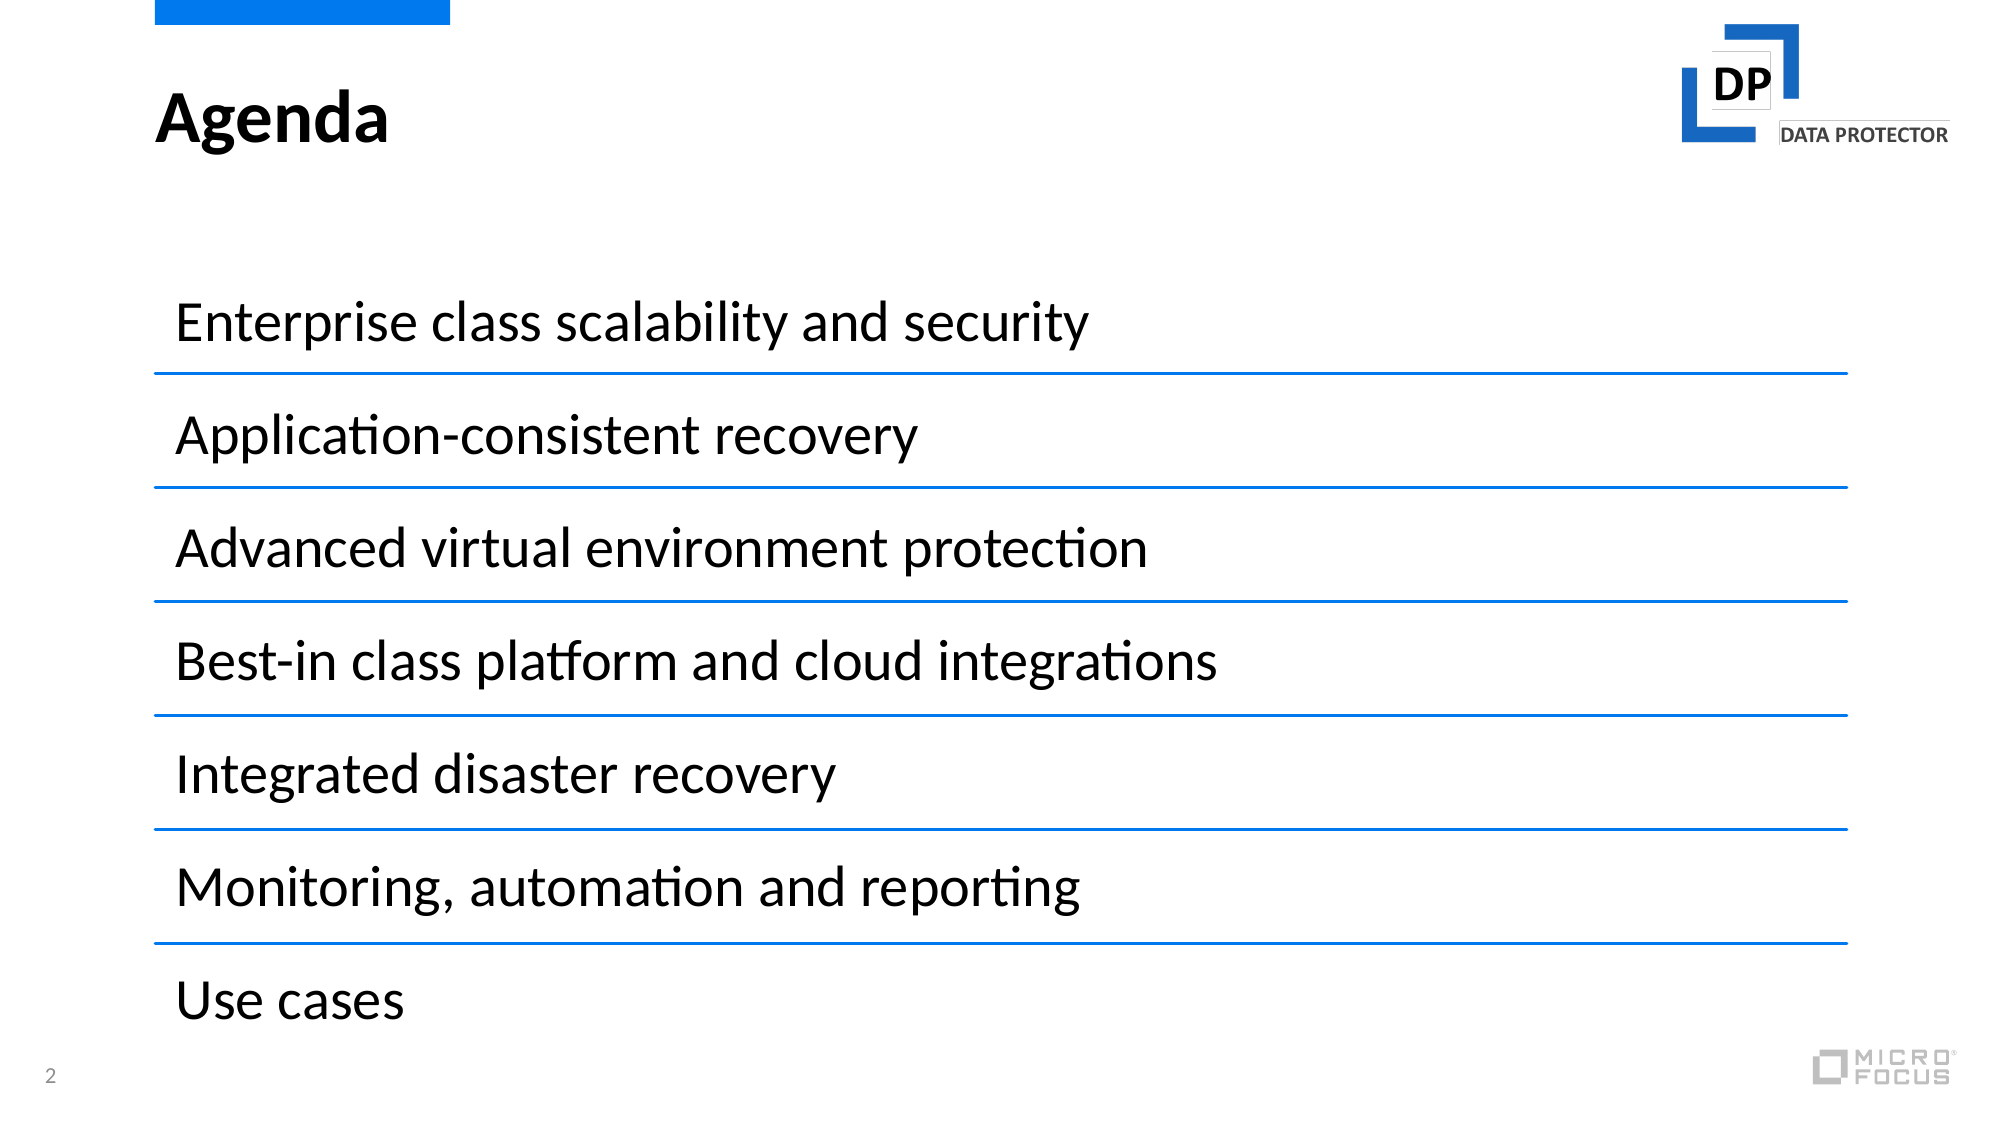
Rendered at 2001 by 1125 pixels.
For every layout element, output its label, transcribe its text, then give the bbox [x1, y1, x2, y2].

list Enterprise class scalability and security Application-consistent recovery Advanced virtual environment protection Best-in class platform and cloud integrations Integrated disaster recovery Monitoring, automation and reporting Use cases [175, 603, 1847, 714]
slide_number 2 [30, 1051, 90, 1097]
list Enterprise class scalability and security Application-consistent recovery Advanced virtual environment protection Best-in class platform and cloud integrations Integrated disaster recovery Monitoring, automation and reporting Use cases [175, 375, 1847, 486]
list Enterprise class scalability and security Application-consistent recovery Advanced virtual environment protection Best-in class platform and cloud integrations Integrated disaster recovery Monitoring, automation and reporting Use cases [175, 945, 1847, 1014]
list Enterprise class scalability and security Application-consistent recovery Advanced virtual environment protection Best-in class platform and cloud integrations Integrated disaster recovery Monitoring, automation and reporting Use cases [175, 831, 1847, 942]
picture [1681, 24, 1950, 145]
list Enterprise class scalability and security Application-consistent recovery Advanced virtual environment protection Best-in class platform and cloud integrations Integrated disaster recovery Monitoring, automation and reporting Use cases [175, 717, 1847, 828]
title Agenda [155, 70, 1847, 248]
list Enterprise class scalability and security Application-consistent recovery Advanced virtual environment protection Best-in class platform and cloud integrations Integrated disaster recovery Monitoring, automation and reporting Use cases [175, 283, 1847, 372]
list Enterprise class scalability and security Application-consistent recovery Advanced virtual environment protection Best-in class platform and cloud integrations Integrated disaster recovery Monitoring, automation and reporting Use cases [175, 489, 1847, 600]
